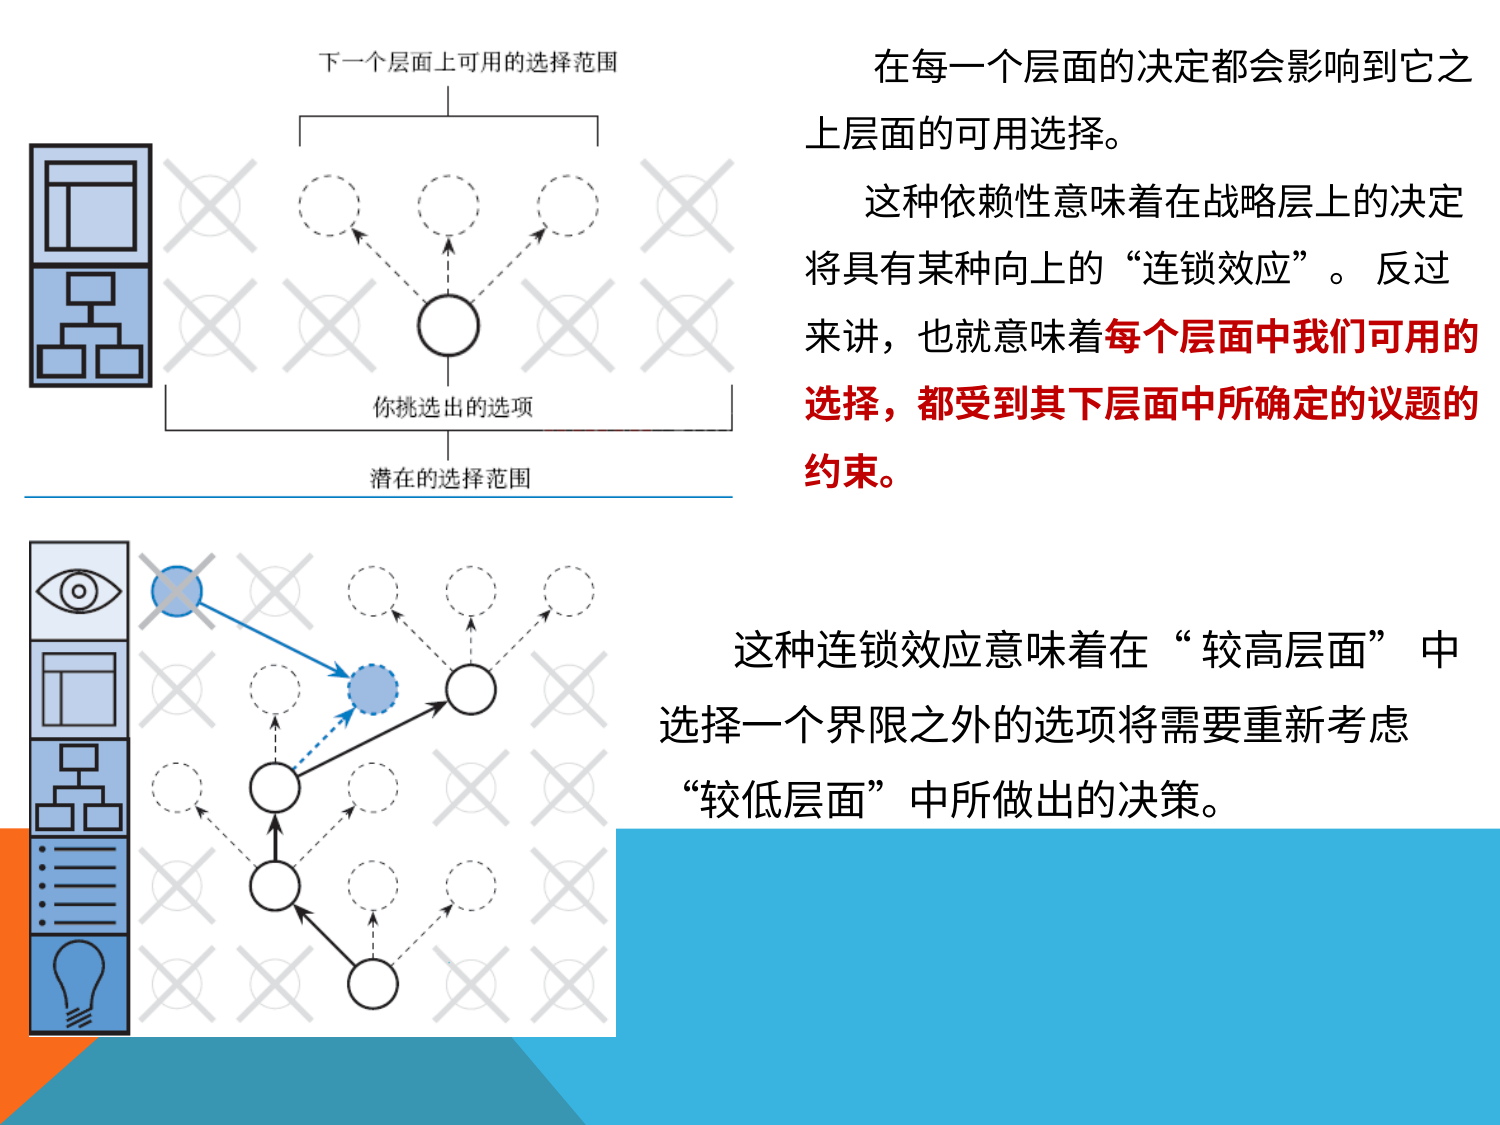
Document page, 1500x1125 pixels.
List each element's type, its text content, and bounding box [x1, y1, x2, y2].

picture [0, 12, 751, 498]
text_box 在每一个层面的决定都会影响到它之上层面的可用选择。 这种依赖性意味着在战略层上的决定将具有某种向上的“连锁效应”。 反过来讲，也就意味着每个层面中我们可用的选择，都受到其下层面中所确定的议题的约束。 [790, 12, 1500, 501]
text_box 这种连锁效应意味着在“ 较高层面” 中选择一个界限之外的选项将需要重新考虑“较低层面”中所做出的决策。 [643, 591, 1500, 832]
picture [29, 538, 616, 1037]
